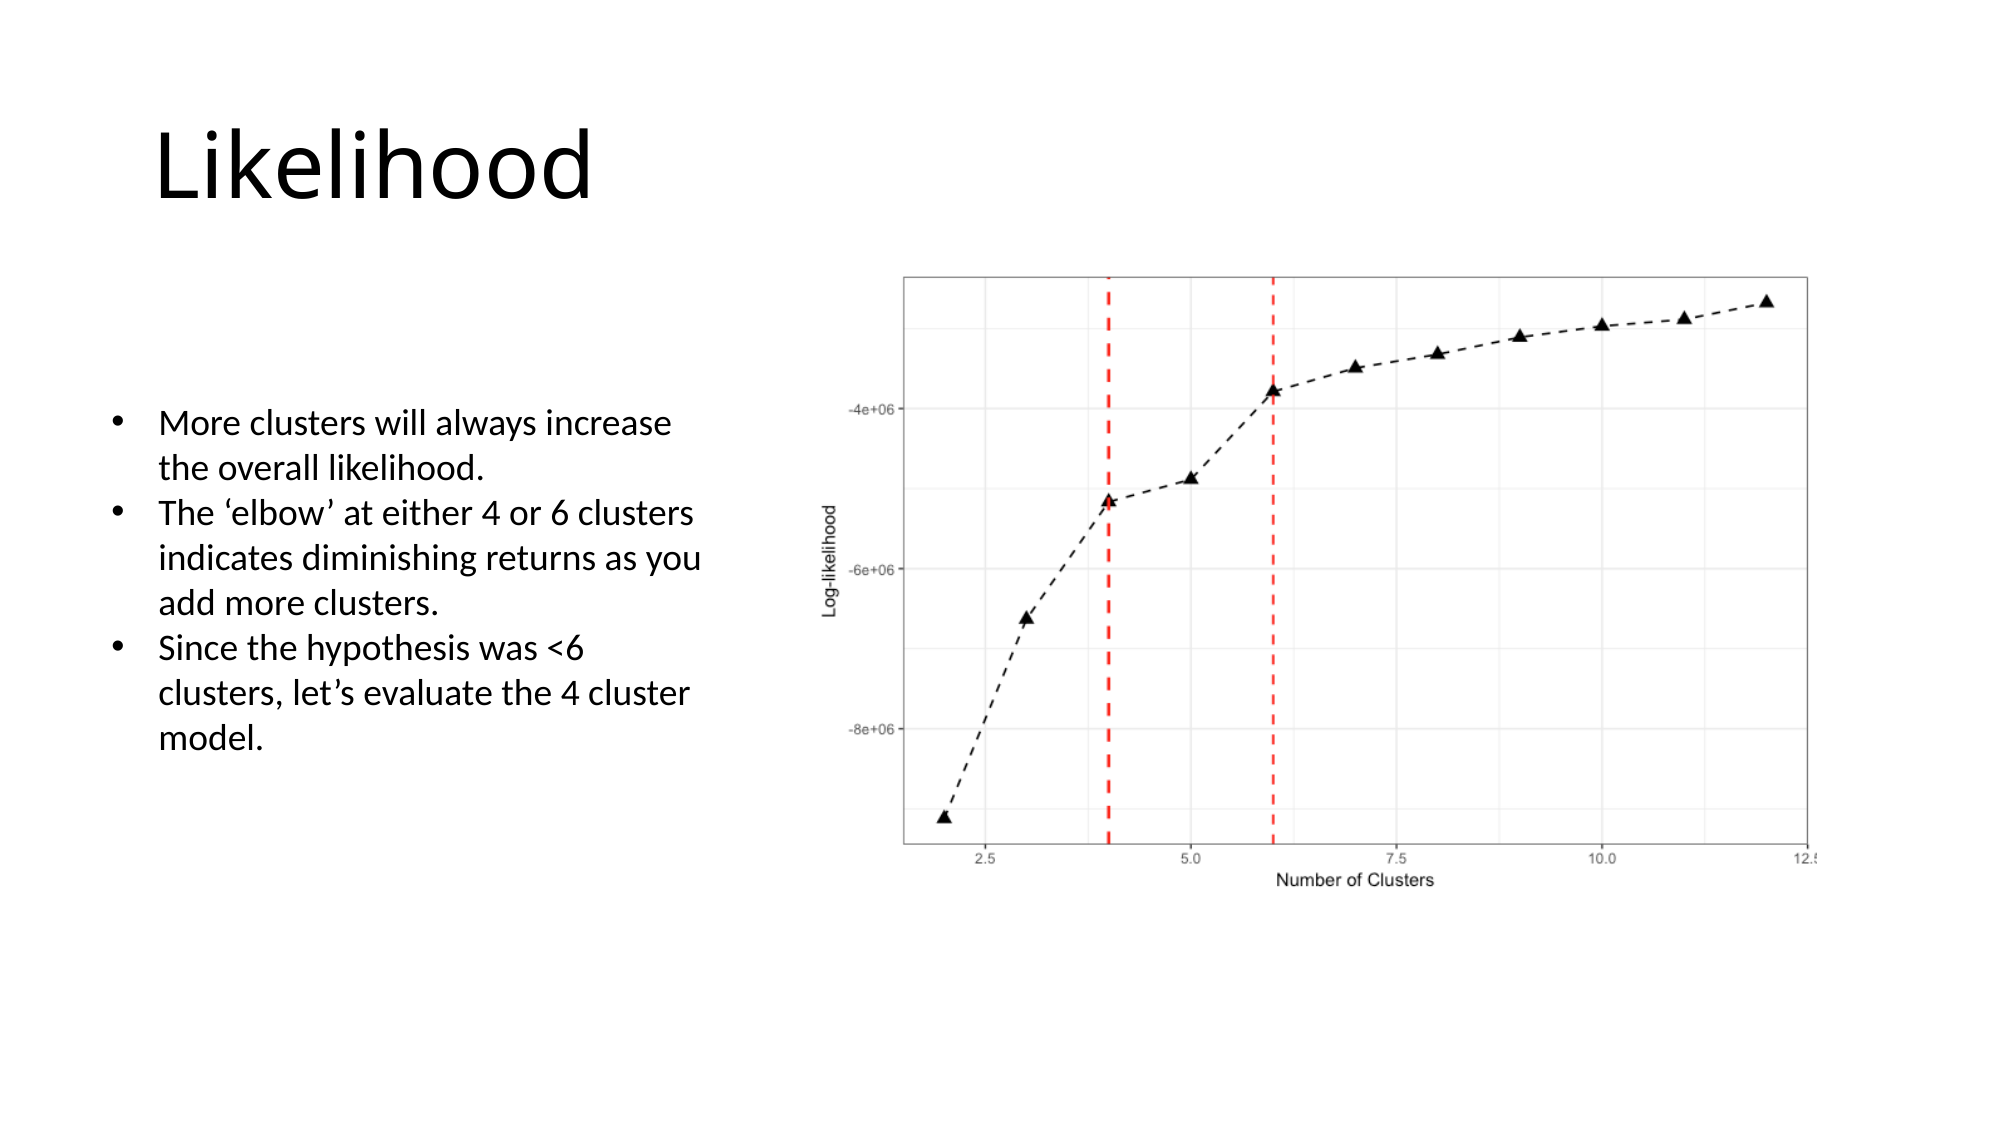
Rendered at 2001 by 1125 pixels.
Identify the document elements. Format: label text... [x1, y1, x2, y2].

picture [813, 268, 1817, 896]
text_box More clusters will always increase the overall likelihood. The ‘elbow’ at either 4 or 6 clusters indicates diminishing returns as you add more clusters. Since the hypothesis was <6 clusters, let’s evaluate the 4 cluster model. [96, 390, 723, 766]
title Likelihood [137, 59, 1863, 278]
